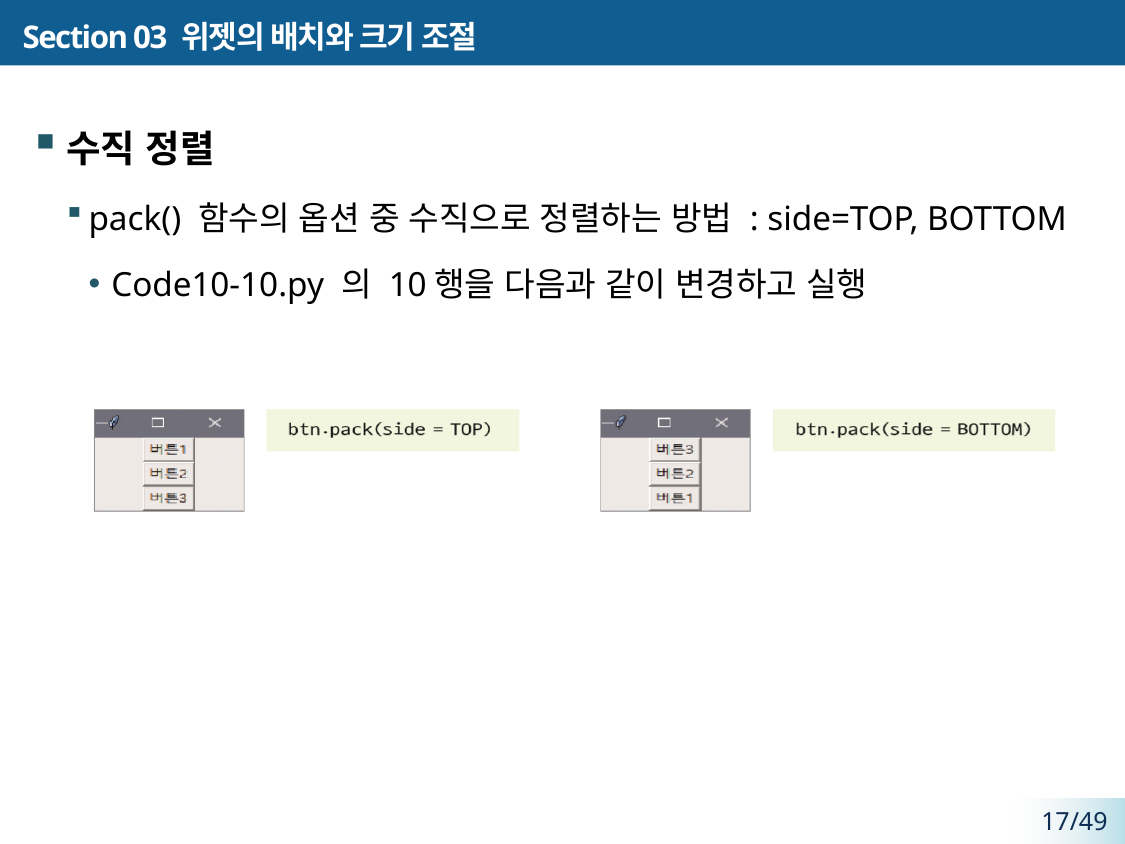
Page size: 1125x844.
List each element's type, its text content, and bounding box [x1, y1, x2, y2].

title Section 03 위젯의 배치와 크기 조절 [7, 6, 966, 65]
picture [91, 406, 1056, 513]
list 수직 정렬 pack() 함수의 옵션 중 수직으로 정렬하는 방법 : side=TOP, BOTTOM Code10-10.py 의 10행을 다음과 같이 변경하고 실행 [7, 95, 1111, 793]
